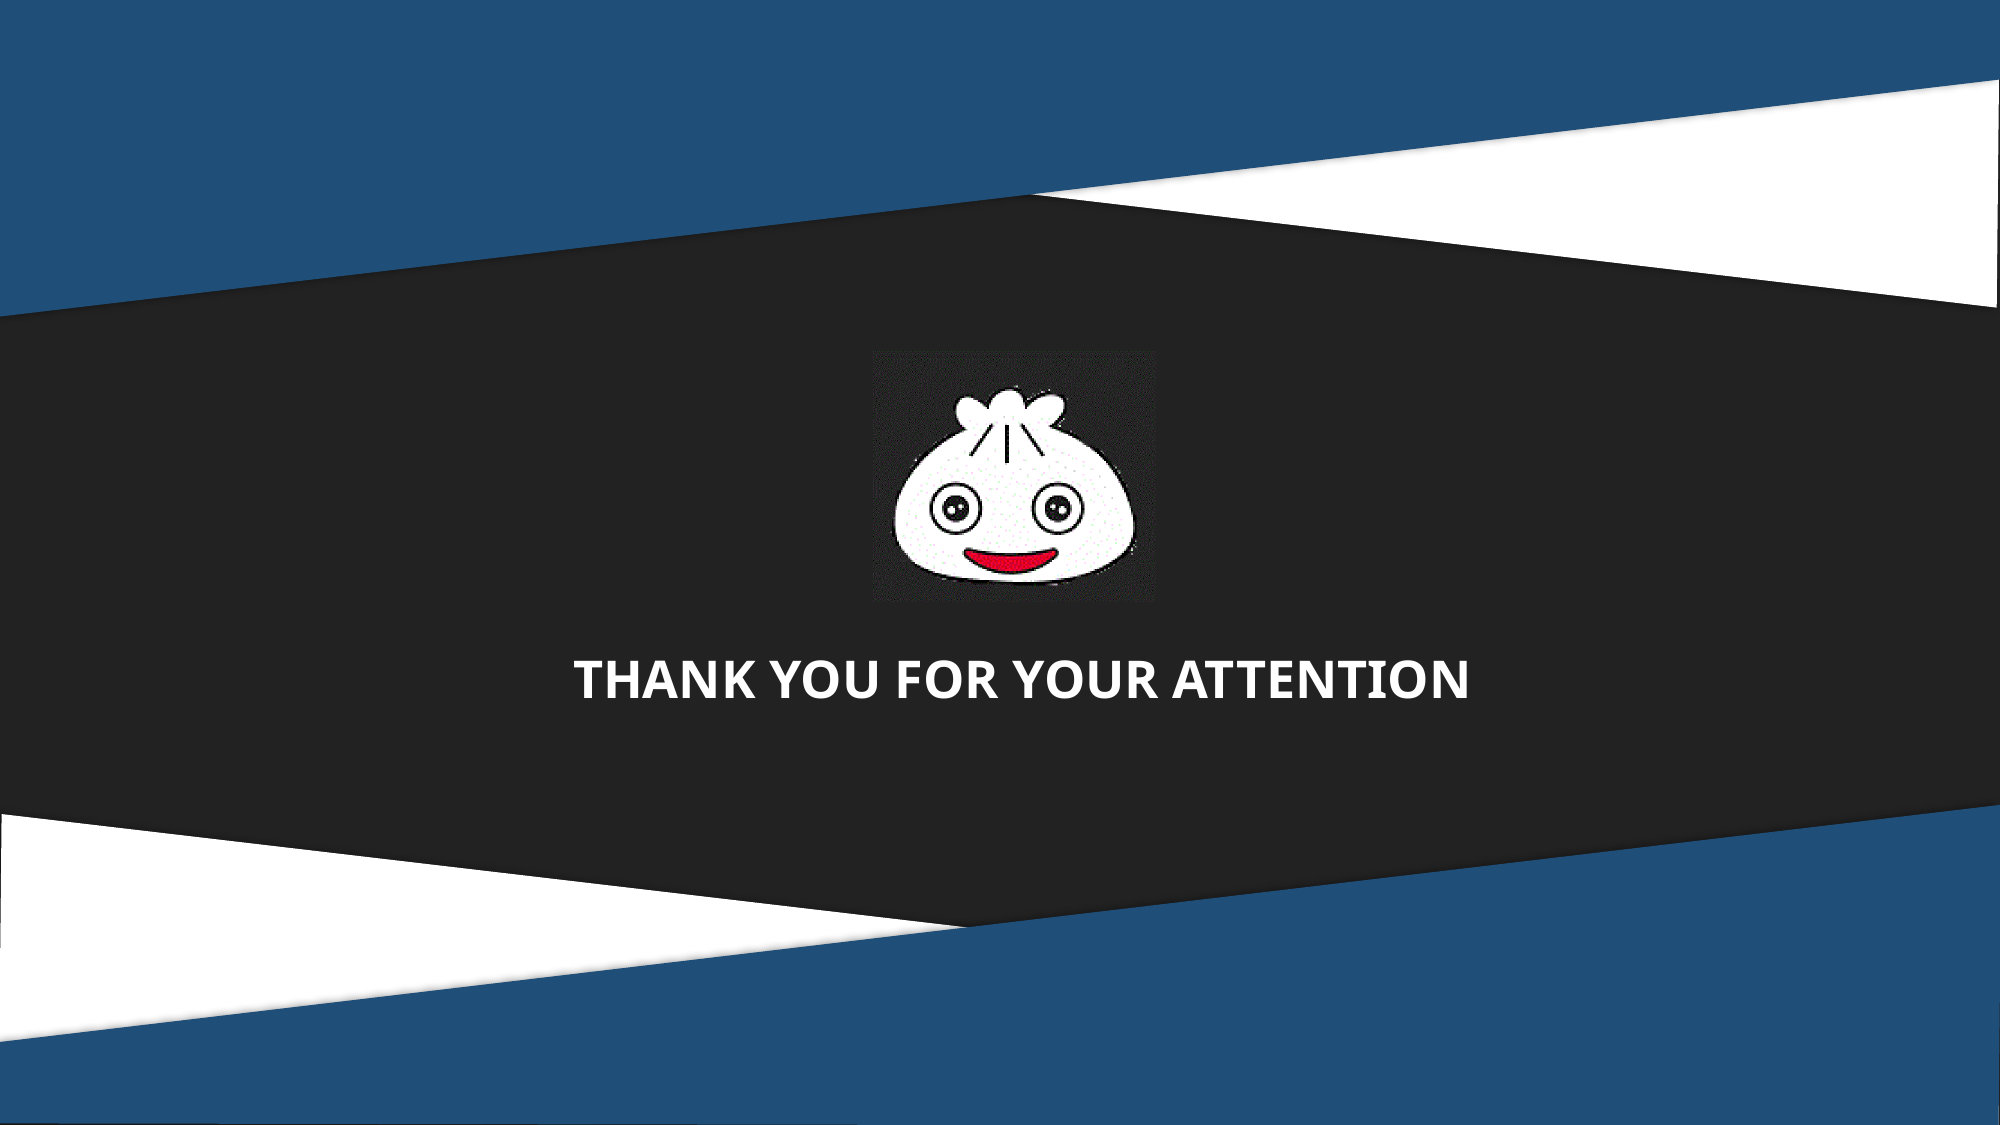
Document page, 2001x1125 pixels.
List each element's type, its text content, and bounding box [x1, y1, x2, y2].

text_box THANK YOU FOR YOUR ATTENTION [558, 638, 1487, 717]
picture [873, 351, 1156, 602]
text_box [0, 0, 2000, 317]
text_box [0, 804, 2000, 1125]
